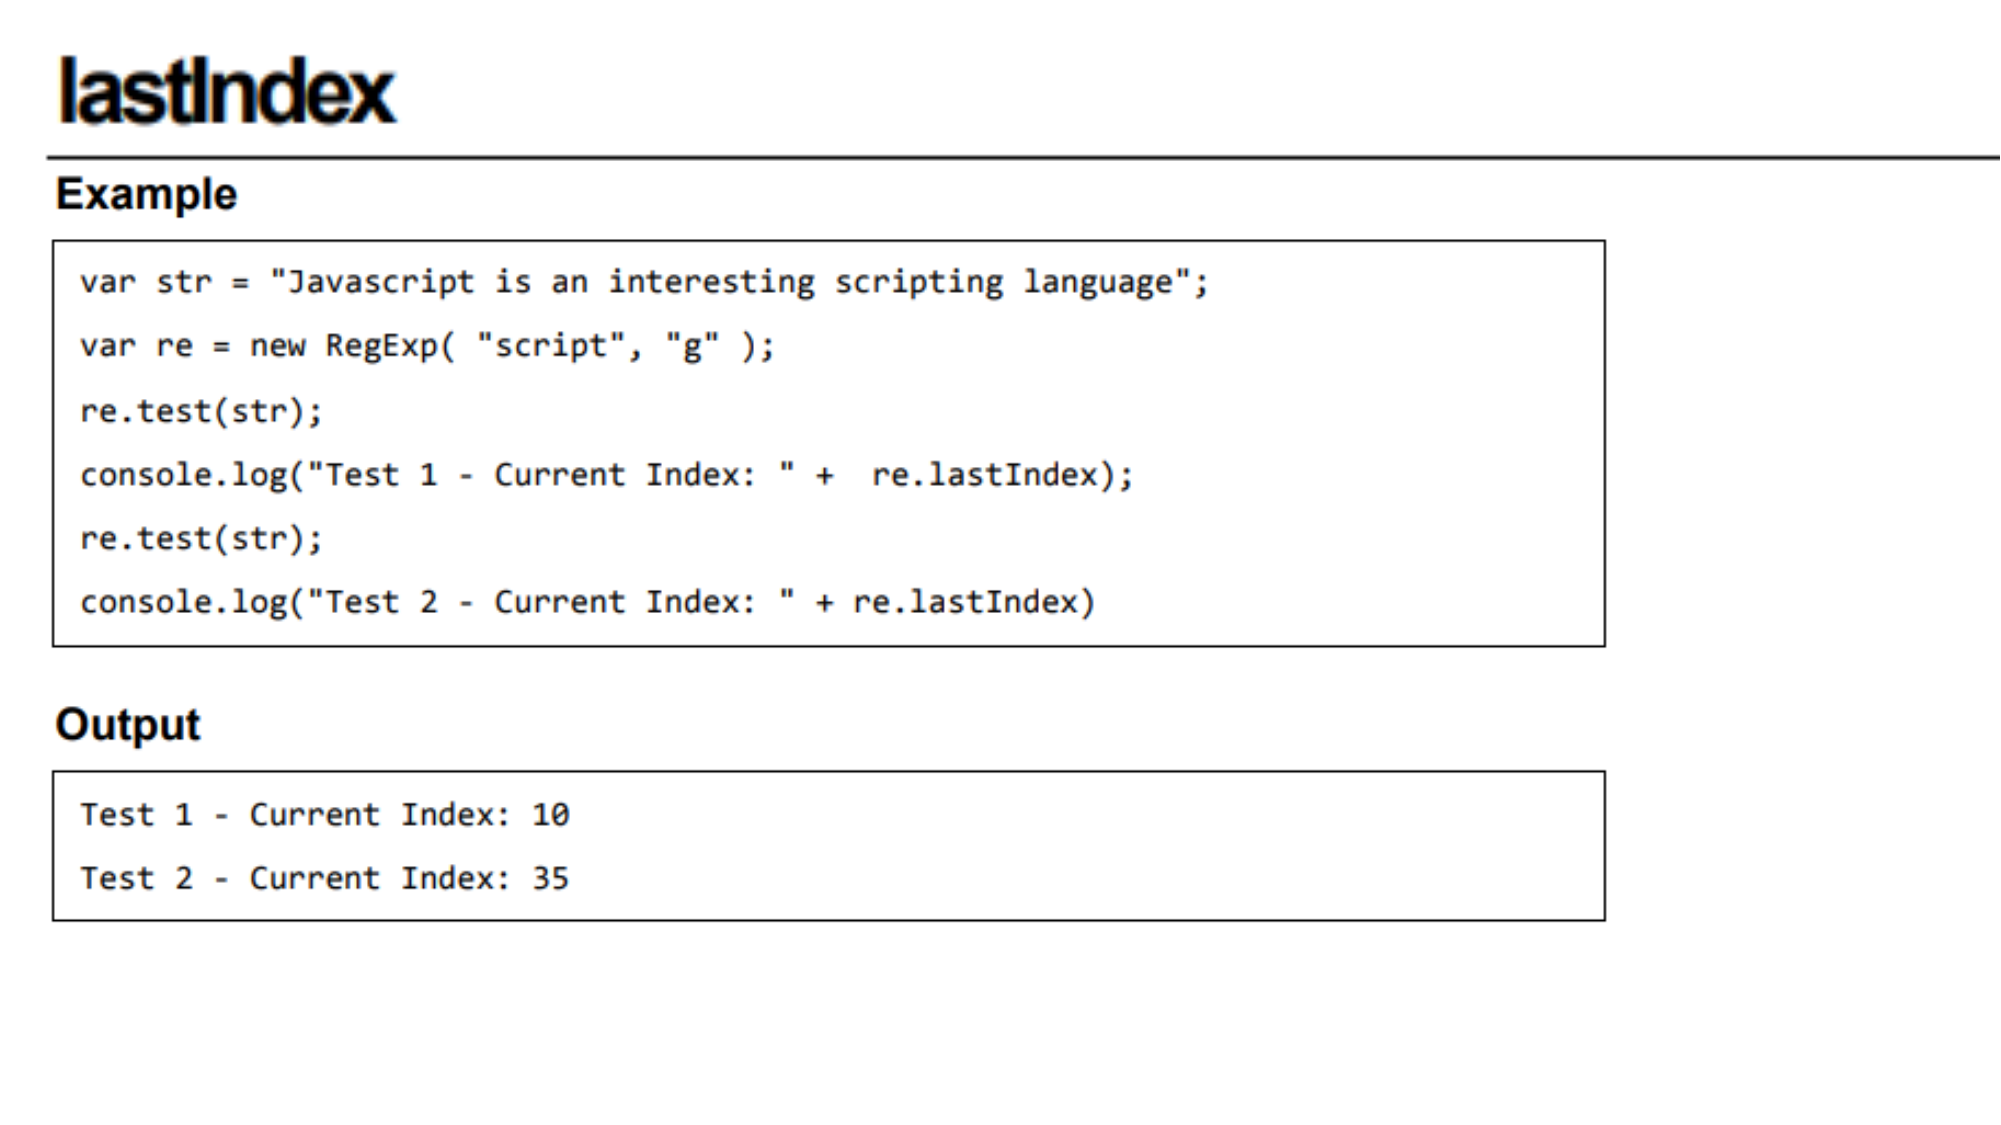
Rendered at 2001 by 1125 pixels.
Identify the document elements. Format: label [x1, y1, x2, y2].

picture [14, 13, 2000, 931]
